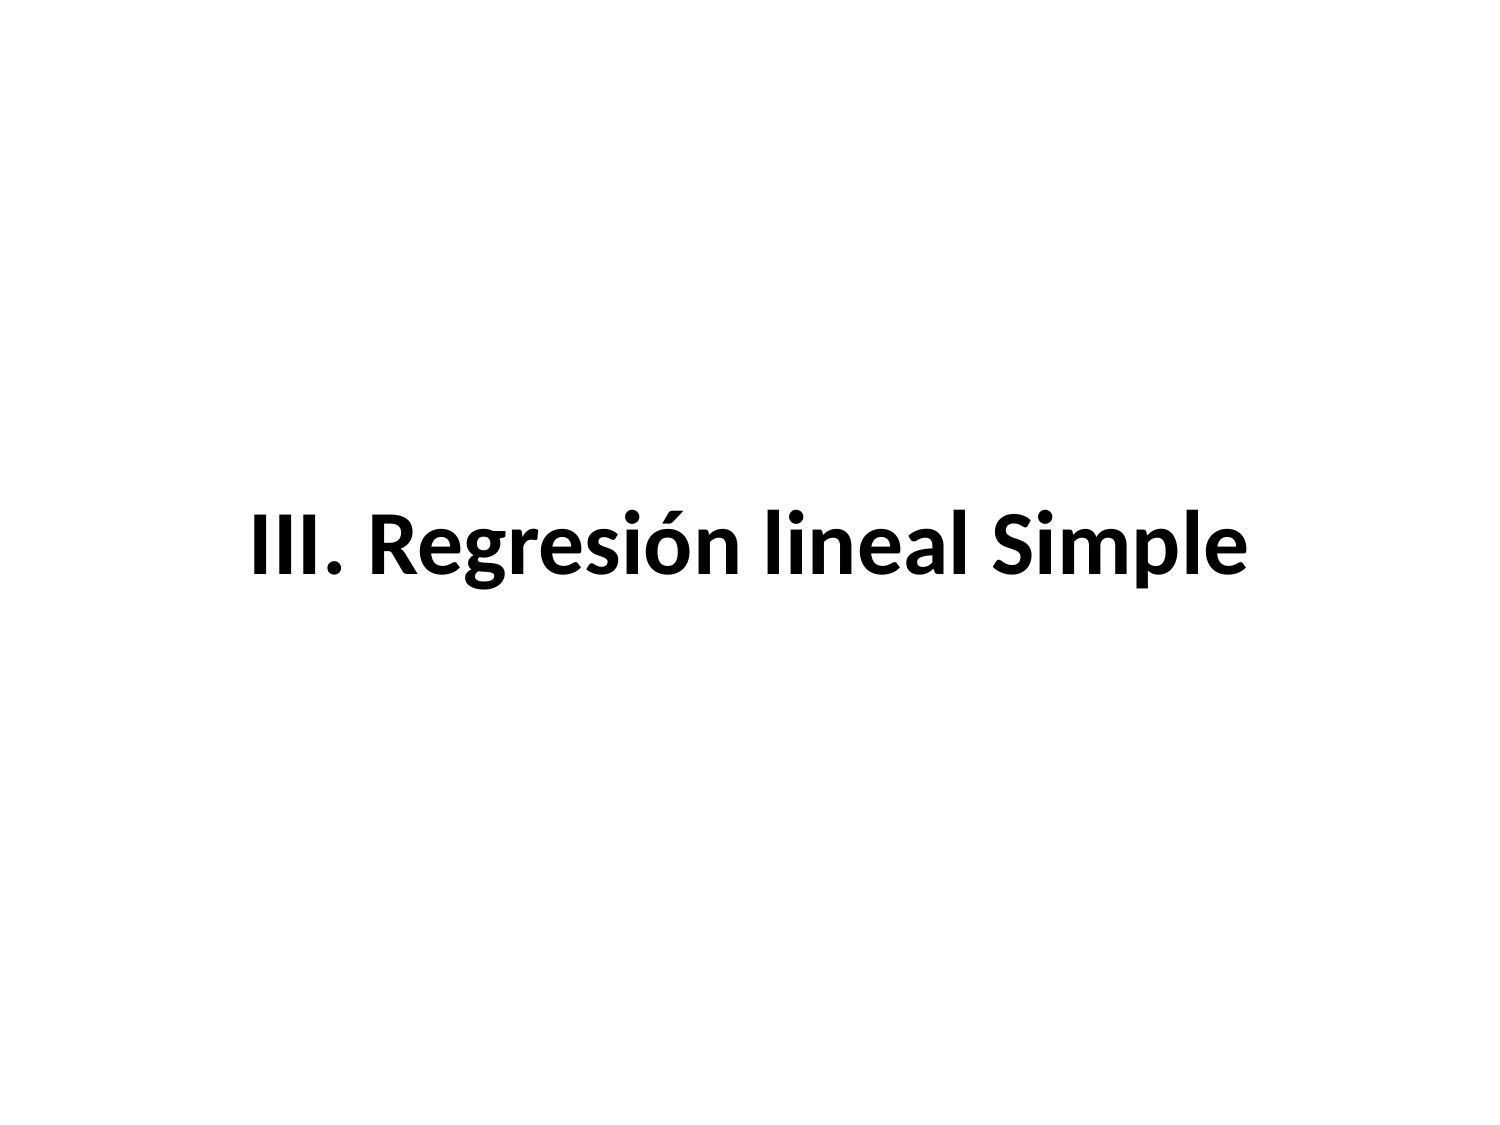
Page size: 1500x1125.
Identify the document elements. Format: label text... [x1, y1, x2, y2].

title III. Regresión lineal Simple [75, 444, 1425, 632]
